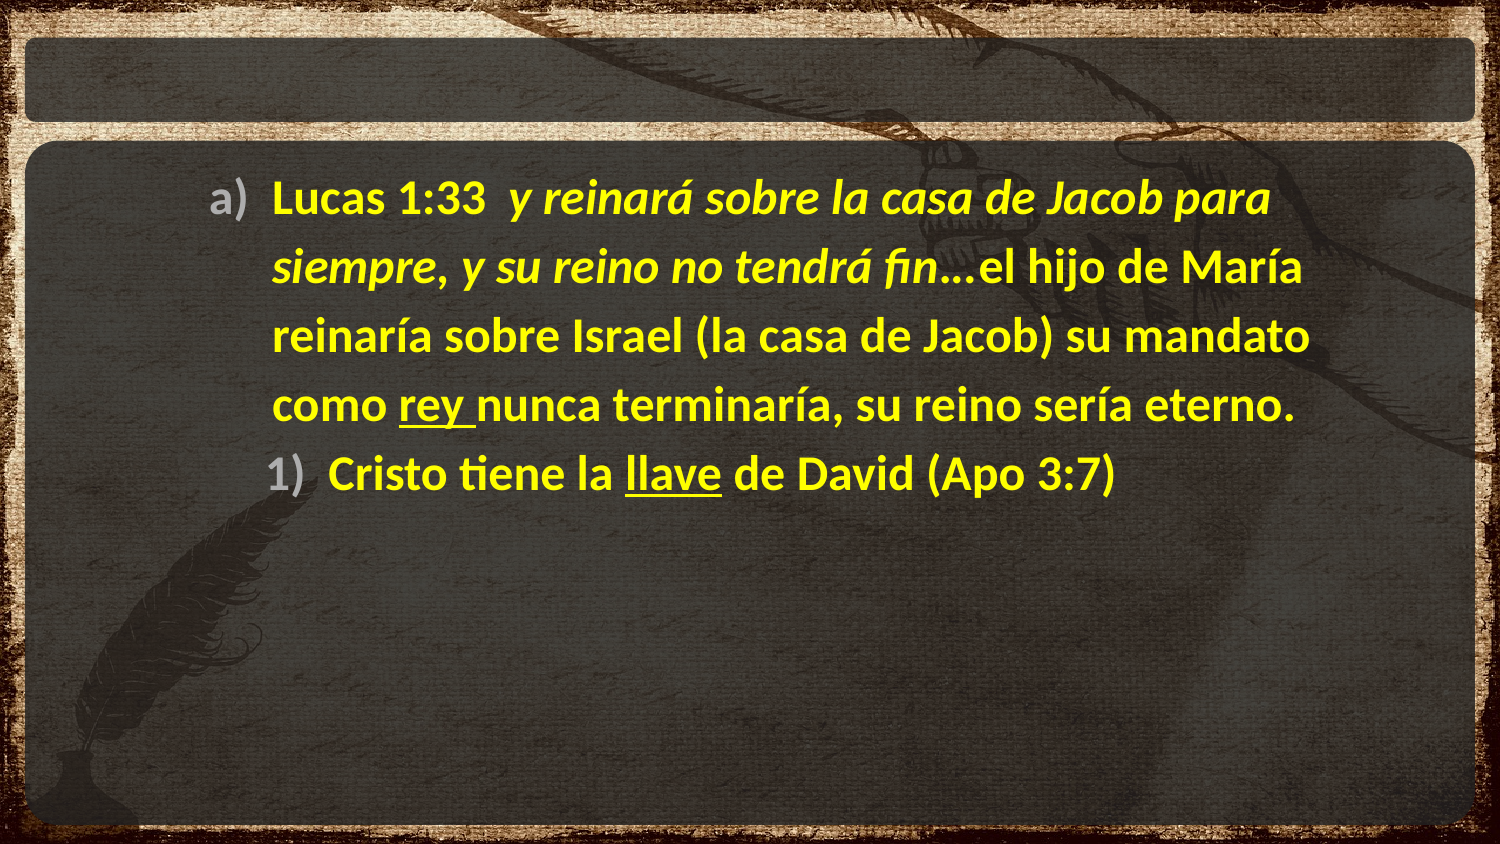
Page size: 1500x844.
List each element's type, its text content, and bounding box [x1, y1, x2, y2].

list Lucas 1:33 y reinará sobre la casa de Jacob para siempre, y su reino no tendrá fin...el hijo de María reinaría sobre Israel (la casa de Jacob) su mandato como rey nunca terminaría, su reino sería eterno. Cristo tiene la llave de David (Apo 3:7) [24, 160, 1476, 807]
title [24, 18, 1476, 160]
picture [0, 0, 1500, 844]
